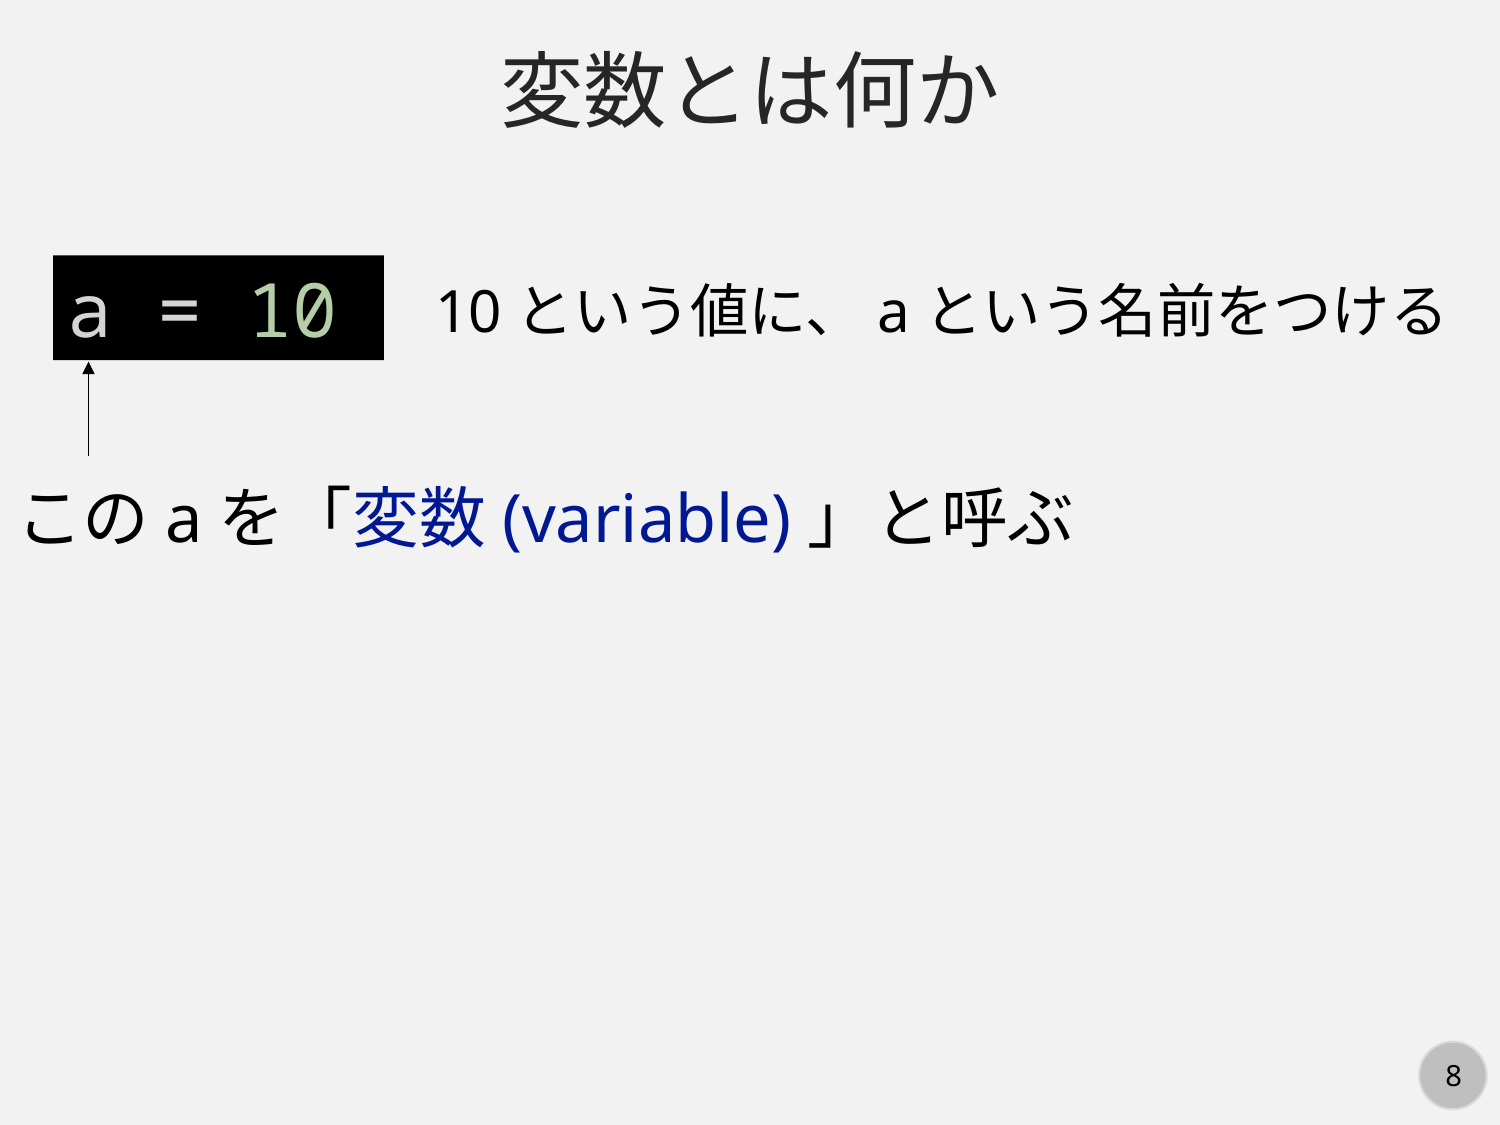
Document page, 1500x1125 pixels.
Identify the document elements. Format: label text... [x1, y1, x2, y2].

list 変数とは何か [0, 31, 1500, 155]
text_box 10という値に、aという名前をつける [420, 267, 1464, 352]
text_box このaを「変数(variable)」と呼ぶ [1, 467, 1090, 563]
text_box a = 10 [53, 255, 384, 361]
